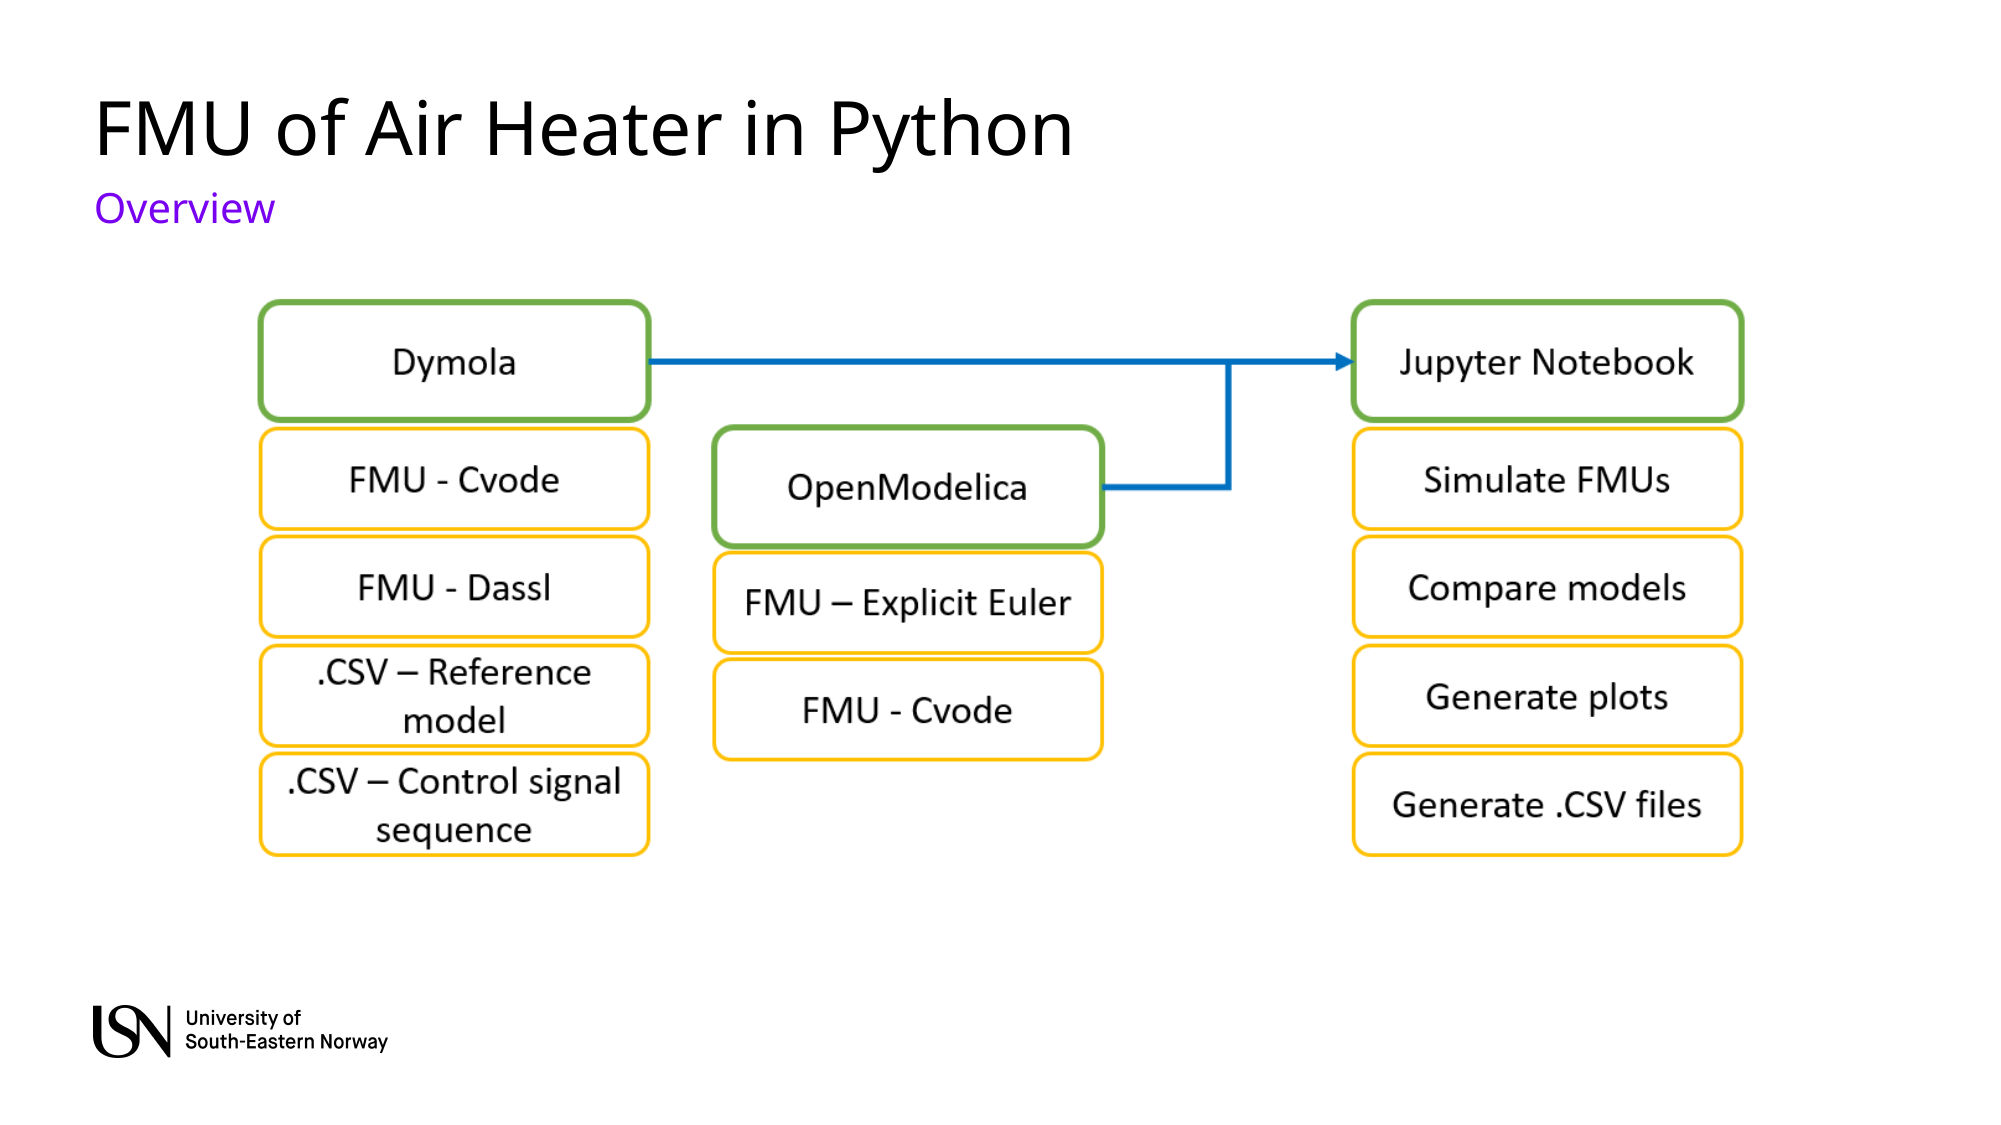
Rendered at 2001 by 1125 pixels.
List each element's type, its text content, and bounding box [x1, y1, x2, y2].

picture [93, 1005, 388, 1058]
picture [249, 288, 1751, 867]
title FMU of Air Heater in Python [93, 83, 1595, 172]
list Overview [93, 179, 1595, 230]
